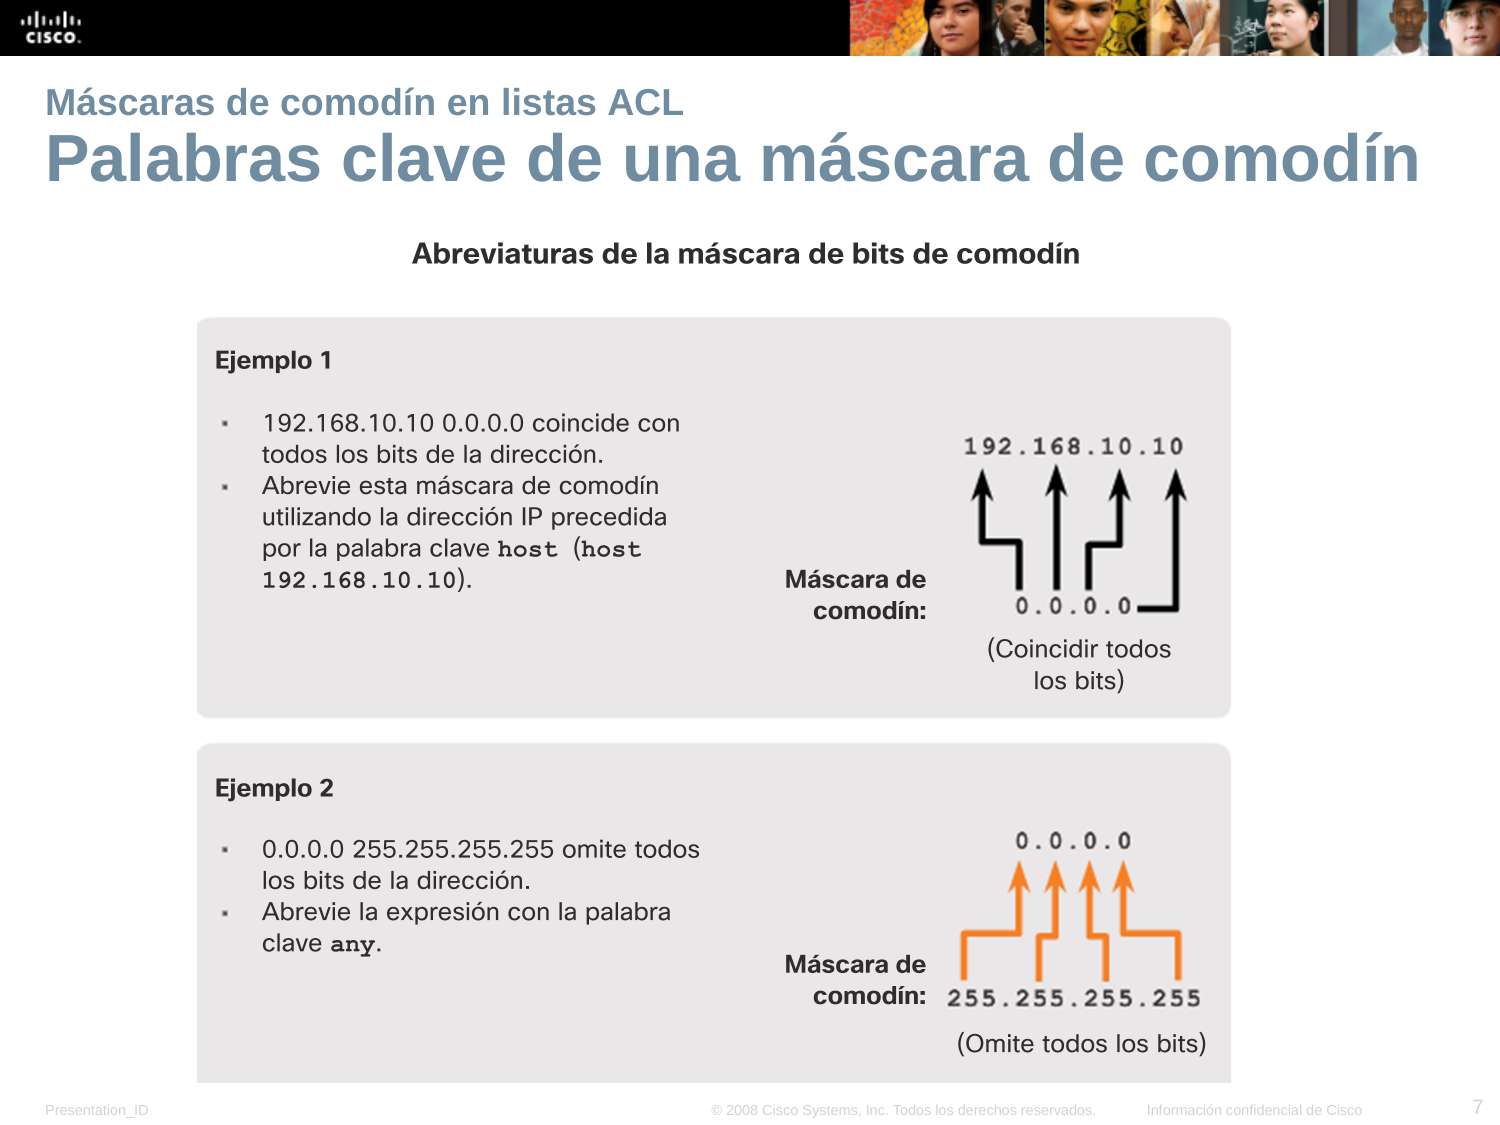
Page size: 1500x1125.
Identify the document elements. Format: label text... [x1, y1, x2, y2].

picture [196, 238, 1248, 1083]
title Máscaras de comodín en listas ACL Palabras clave de una máscara de comodín [31, 64, 1471, 203]
picture [0, 0, 1500, 56]
